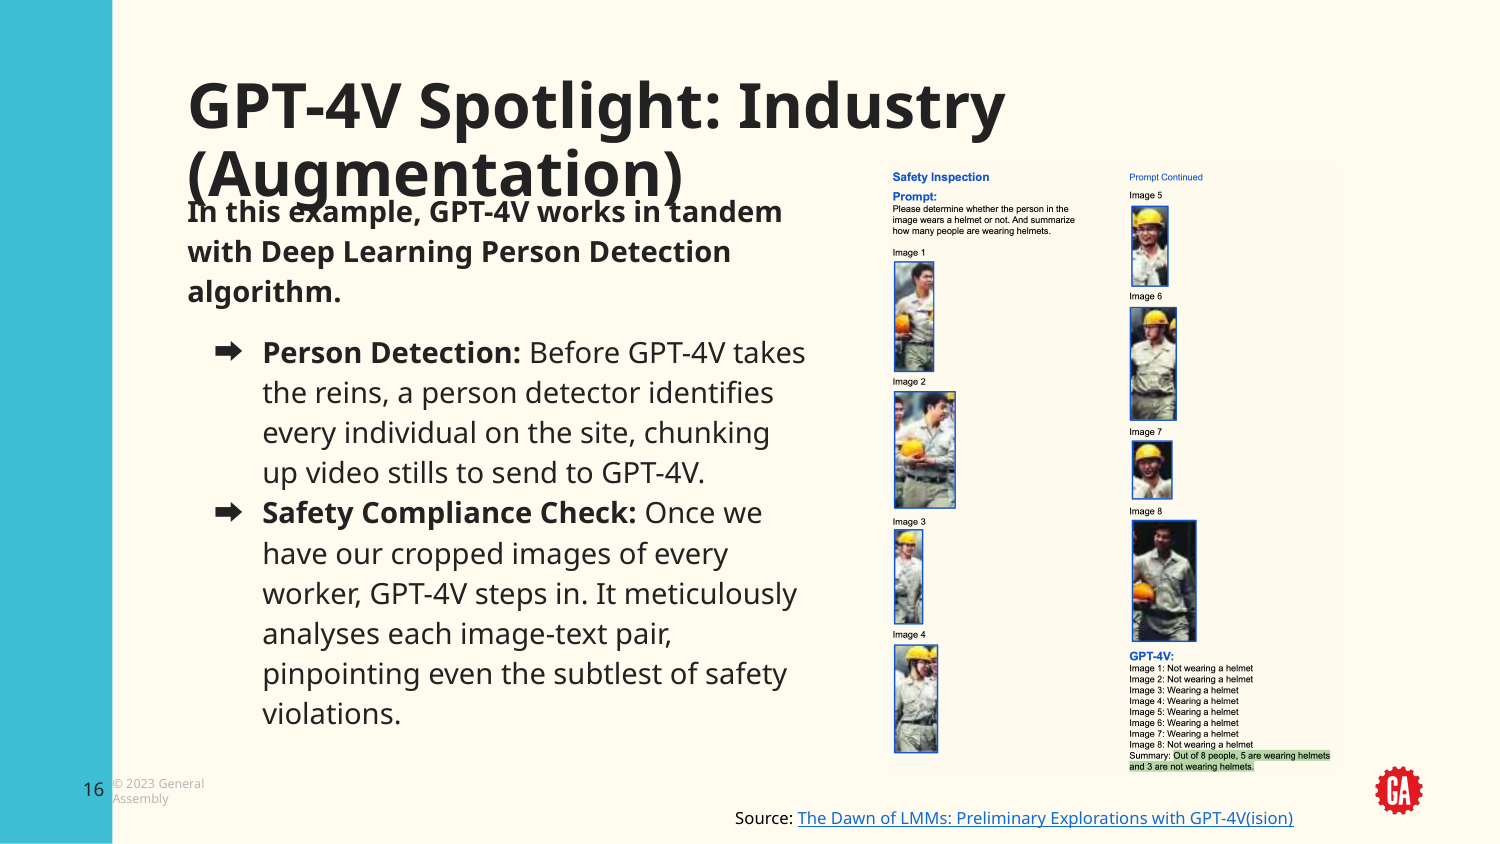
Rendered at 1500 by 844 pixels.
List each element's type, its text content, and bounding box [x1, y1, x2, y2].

title GPT-4V Spotlight: Industry (Augmentation) [187, 75, 1426, 143]
picture [1373, 764, 1425, 817]
slide_number ‹#› [52, 764, 105, 817]
text_box Source: The Dawn of LMMs: Preliminary Explorations with GPT-4V(ision) [735, 807, 1381, 839]
picture [889, 165, 1339, 772]
list In this example, GPT-4V works in tandem with Deep Learning Person Detection algorithm. Person Detection: Before GPT-4V takes the reins, a person detector identifies every individual on the site, chunking up video stills to send to GPT-4V. Safety Compliance Check: Once we have our cropped images of every worker, GPT-4V steps in. It meticulously analyses each image-text pair, pinpointing even the subtlest of safety violations. [187, 187, 815, 731]
